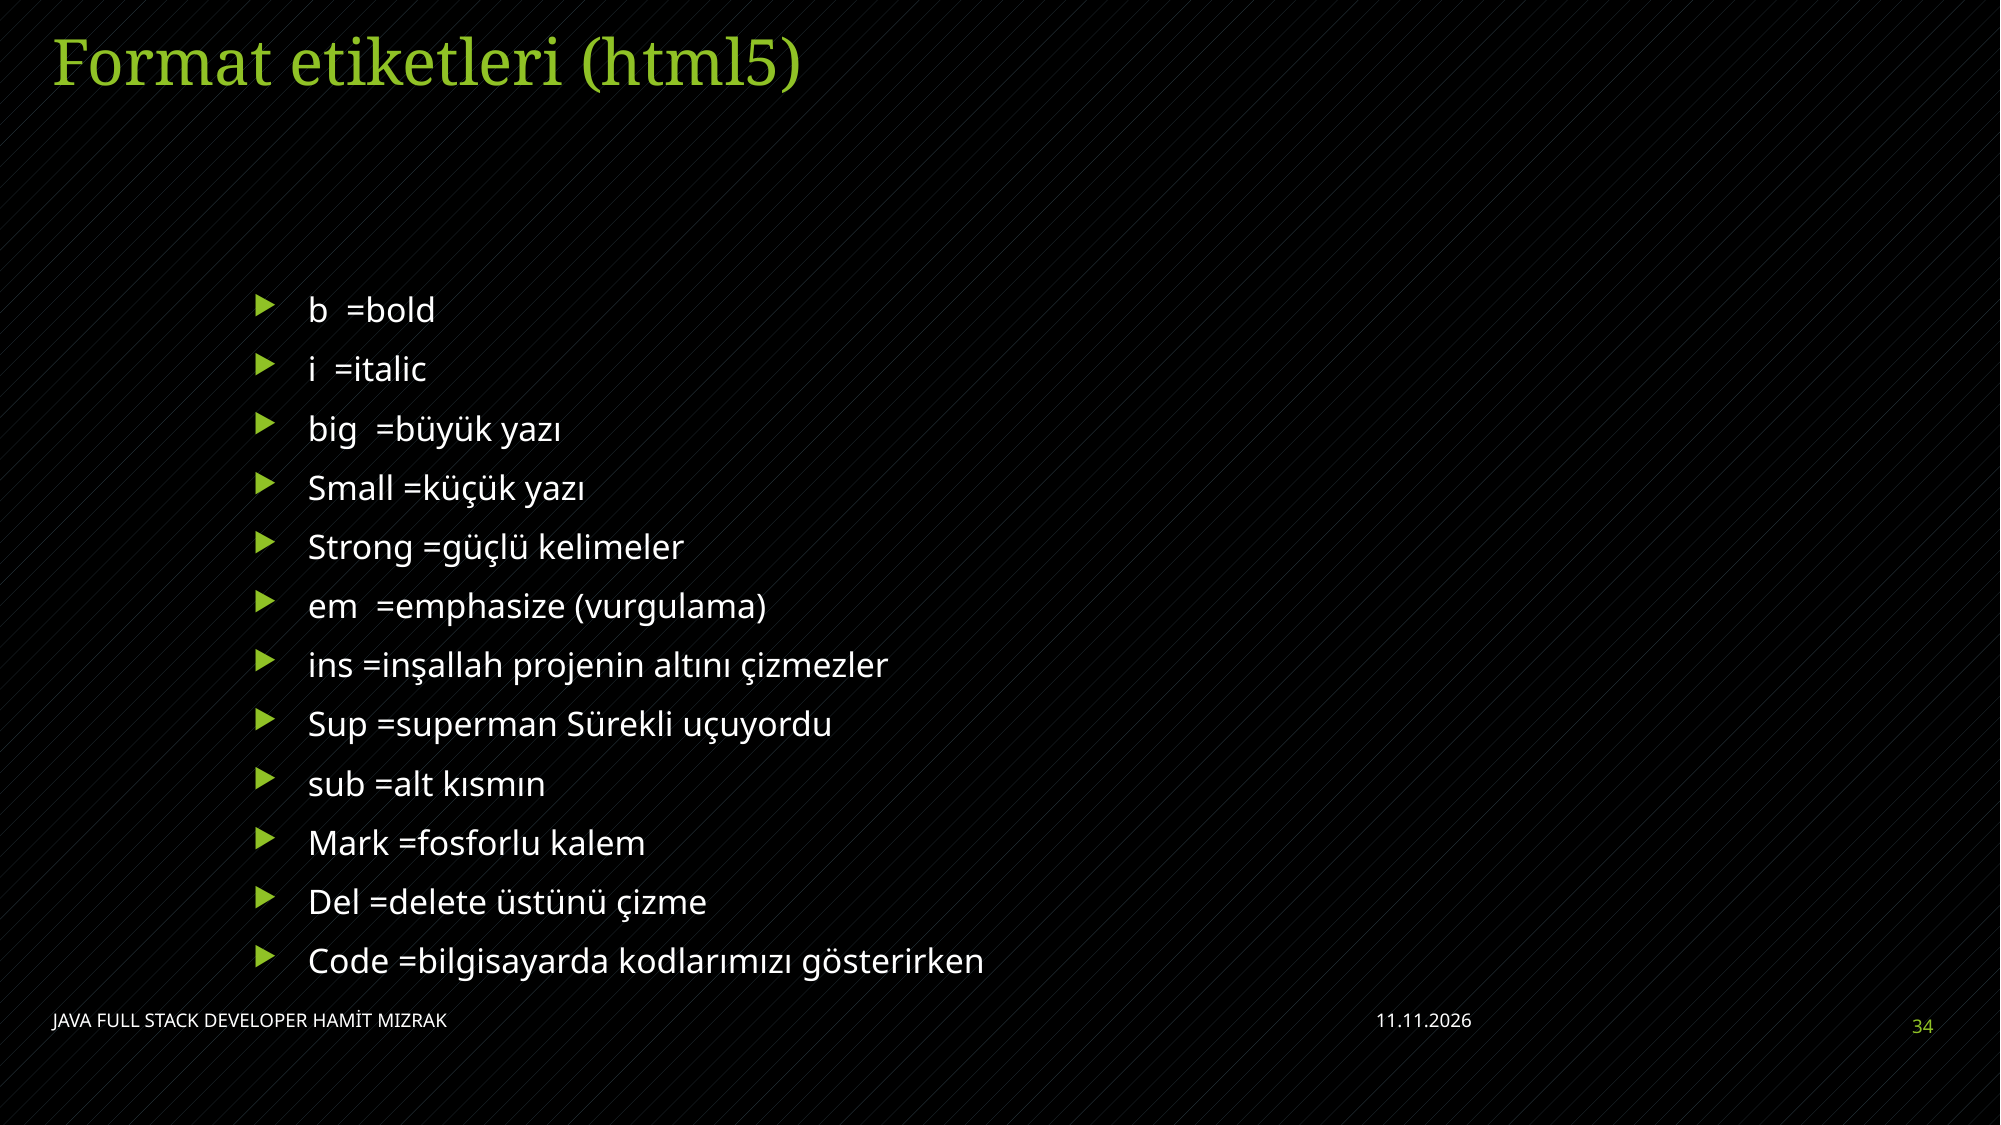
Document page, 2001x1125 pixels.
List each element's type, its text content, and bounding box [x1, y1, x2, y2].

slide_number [1181, 991, 1487, 1051]
title Format etiketleri (html5) [37, 14, 1949, 107]
list b =bold i =italic big =büyük yazı Small =küçük yazı Strong =güçlü kelimeler em =emphasize (vurgulama) ins =inşallah projenin altını çizmezler Sup =superman Sürekli uçuyordu sub =alt kısmın Mark =fosforlu kalem Del =delete üstünü çizme Code =bilgisayarda kodlarımızı gösterirken [238, 281, 1763, 994]
footer JAVA FULL STACK DEVELOPER HAMİT MIZRAK [37, 991, 1145, 1051]
slide_number 34 [1836, 997, 1949, 1058]
